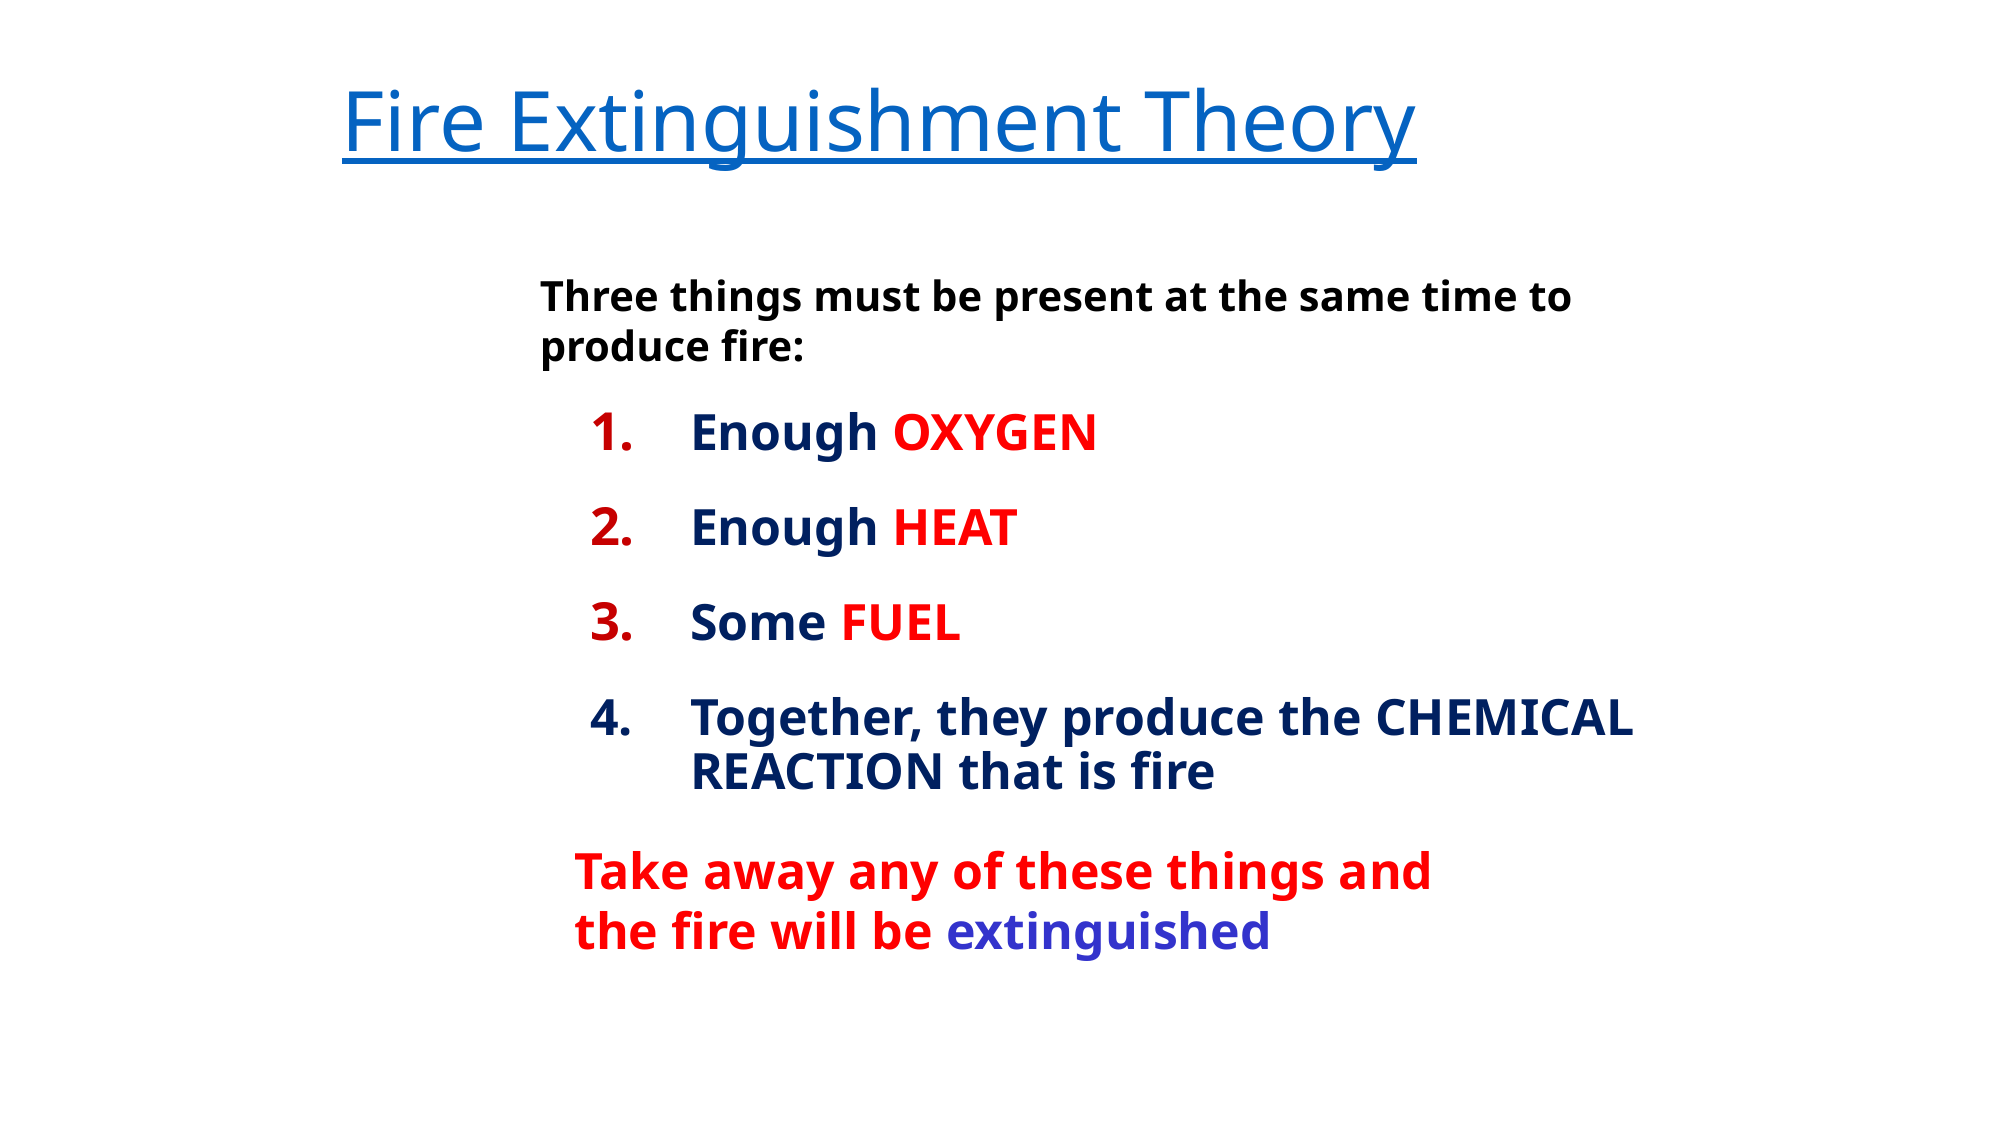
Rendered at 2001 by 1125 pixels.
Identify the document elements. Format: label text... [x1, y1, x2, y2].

list Enough OXYGEN Enough HEAT Some FUEL 4. Together, they produce the CHEMICAL REACTION that is fire [575, 399, 1750, 831]
title Fire Extinguishment Theory [326, 31, 1602, 219]
text_box Take away any of these things and the fire will be extinguished [559, 831, 1750, 967]
text_box Three things must be present at the same time to produce fire: [525, 262, 1750, 378]
